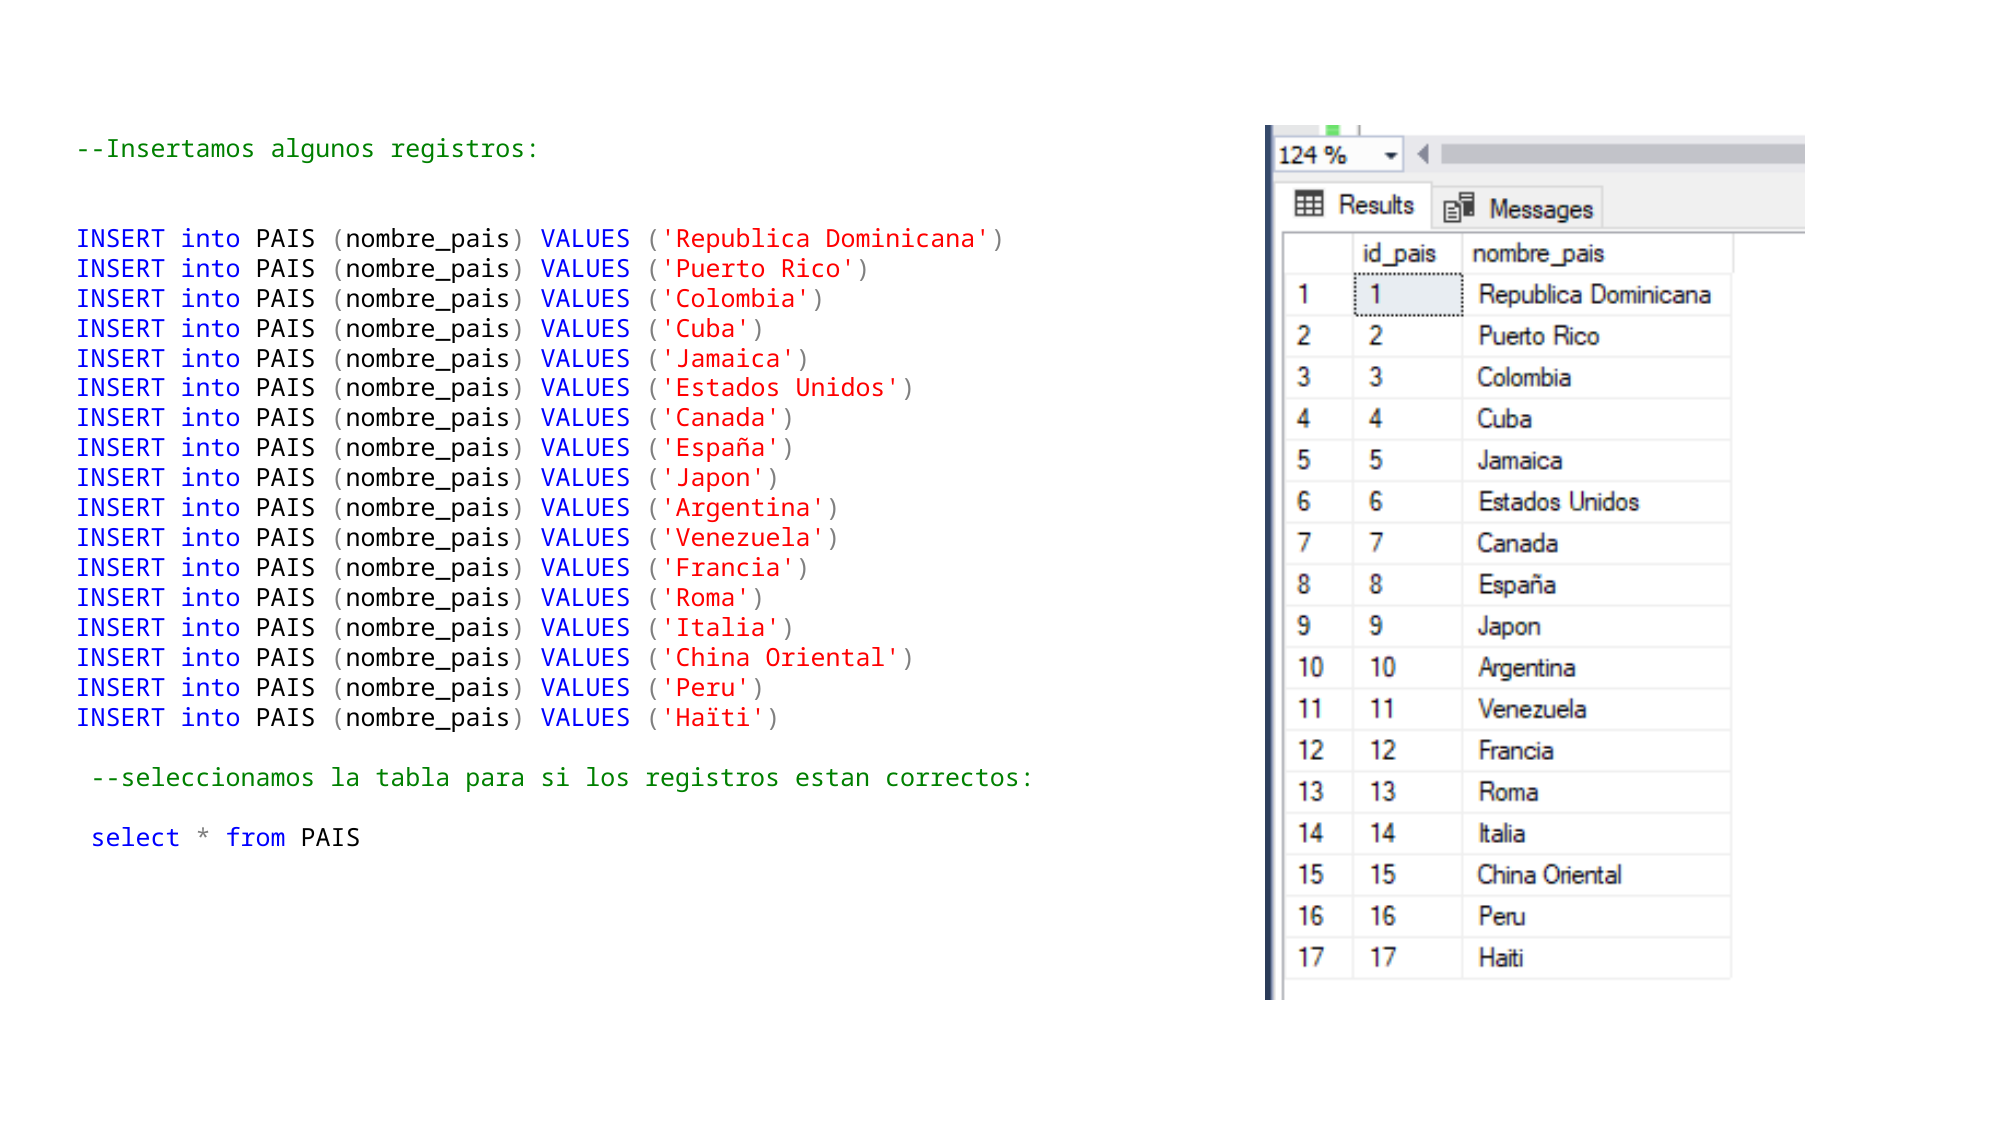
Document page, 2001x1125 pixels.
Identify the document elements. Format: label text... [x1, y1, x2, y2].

text_box --Insertamos algunos registros: INSERT into PAIS (nombre_pais) VALUES ('Republica Dominicana') INSERT into PAIS (nombre_pais) VALUES ('Puerto Rico') INSERT into PAIS (nombre_pais) VALUES ('Colombia') INSERT into PAIS (nombre_pais) VALUES ('Cuba') INSERT into PAIS (nombre_pais) VALUES ('Jamaica') INSERT into PAIS (nombre_pais) VALUES ('Estados Unidos') INSERT into PAIS (nombre_pais) VALUES ('Canada') INSERT into PAIS (nombre_pais) VALUES ('España') INSERT into PAIS (nombre_pais) VALUES ('Japon') INSERT into PAIS (nombre_pais) VALUES ('Argentina') INSERT into PAIS (nombre_pais) VALUES ('Venezuela') INSERT into PAIS (nombre_pais) VALUES ('Francia') INSERT into PAIS (nombre_pais) VALUES ('Roma') INSERT into PAIS (nombre_pais) VALUES ('Italia') INSERT into PAIS (nombre_pais) VALUES ('China Oriental') INSERT into PAIS (nombre_pais) VALUES ('Peru') INSERT into PAIS (nombre_pais) VALUES ('Haïti') --seleccionamos la tabla para si los registros estan correctos: select * from PAIS [60, 125, 1062, 859]
picture [1265, 125, 1805, 1000]
